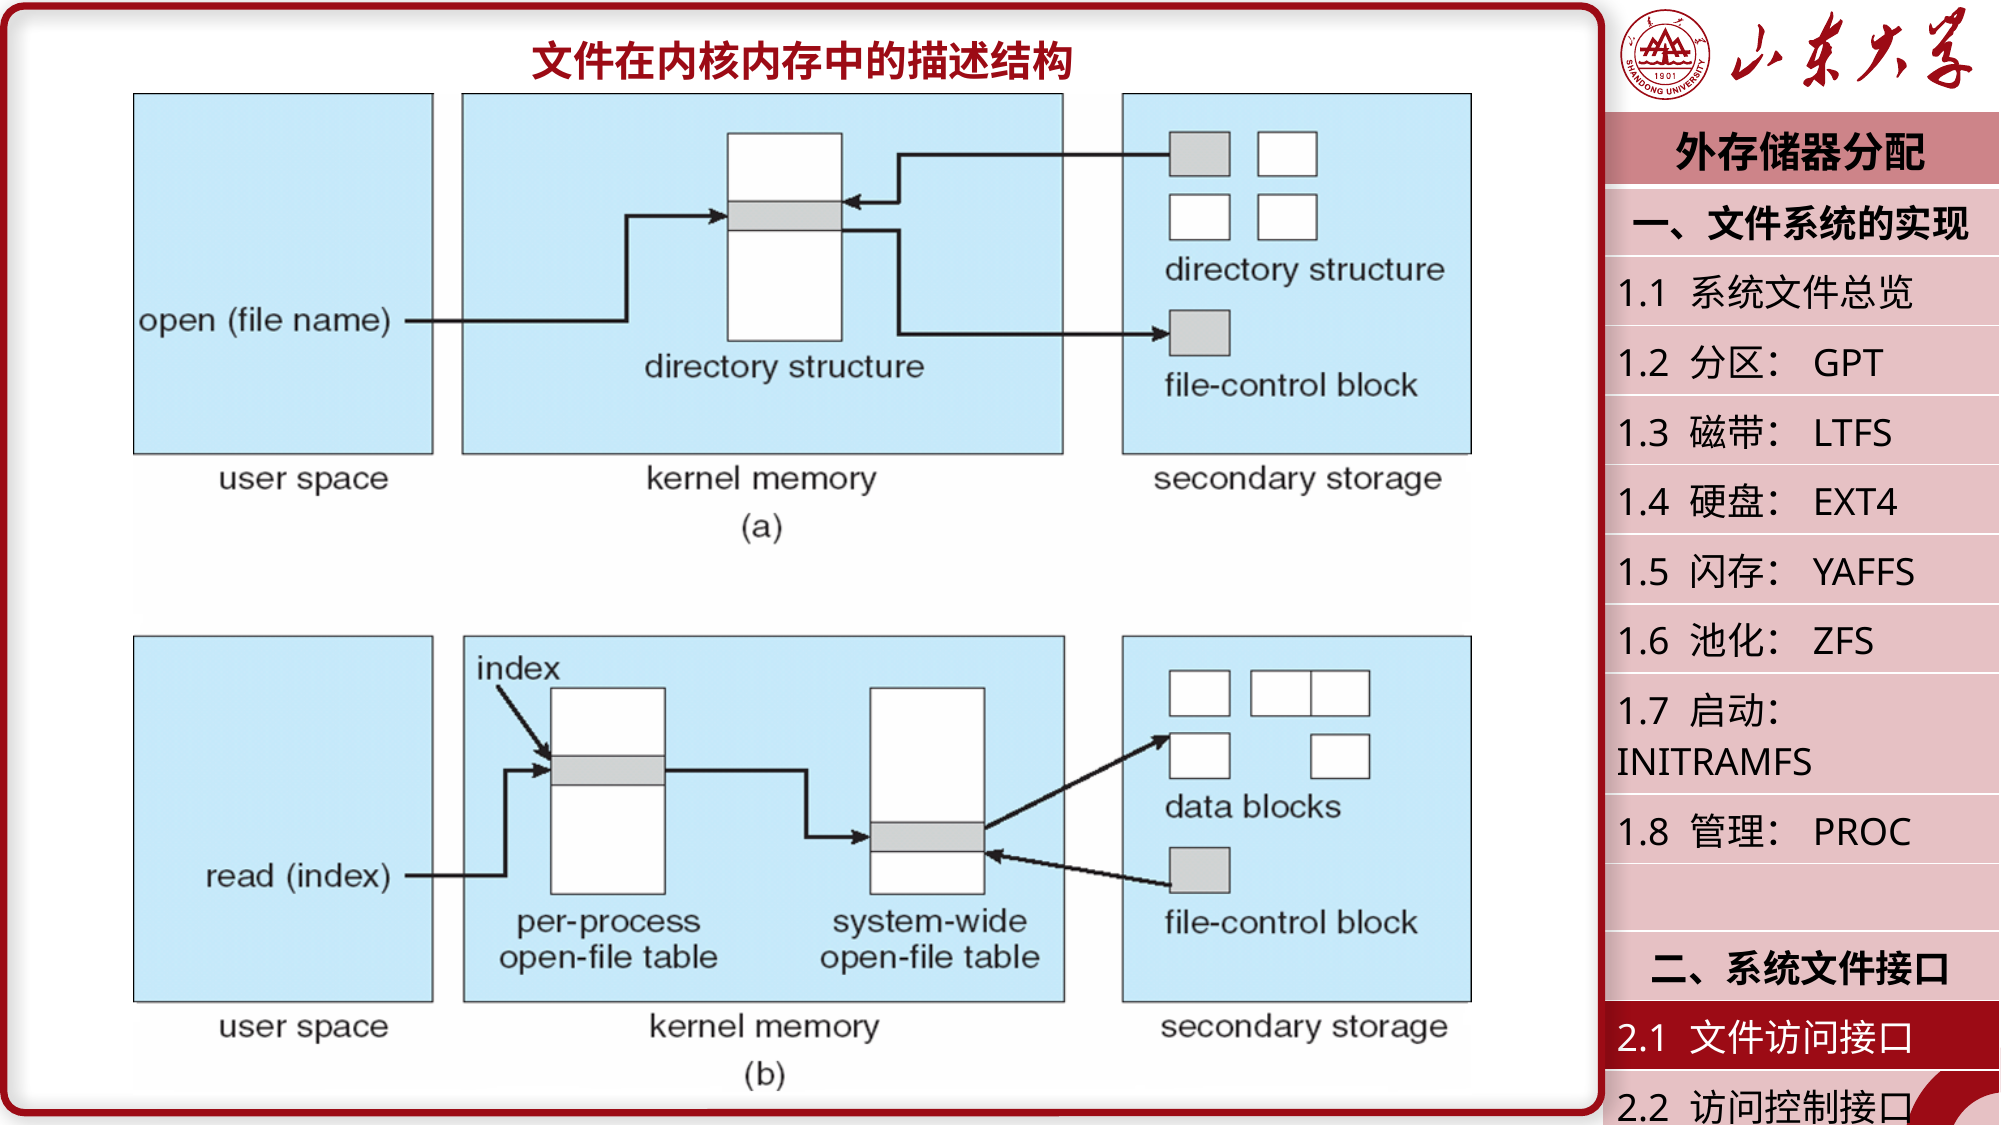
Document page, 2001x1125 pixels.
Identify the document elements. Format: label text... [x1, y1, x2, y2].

table_cell 2.2 访问控制接口 [1603, 1071, 1999, 1125]
table_cell 1.8 管理：PROC [1618, 795, 1999, 863]
table_cell 一、文件系统的实现 [1618, 189, 1999, 255]
text_box [2, 4, 1603, 1114]
table_cell 1.7 启动：INITRAMFS [1618, 674, 1999, 793]
table_header 外存储器分配 [1618, 112, 1999, 184]
table_cell 1.3 磁带：LTFS [1618, 396, 1999, 464]
table_cell 1.4 硬盘：EXT4 [1618, 465, 1999, 533]
table_cell 1.6 池化：ZFS [1618, 605, 1999, 672]
table_cell [1618, 864, 1999, 930]
picture [133, 93, 1472, 1095]
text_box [1620, 5, 1977, 100]
table_cell 2.1 文件访问接口 [1618, 1001, 1999, 1069]
text_box 文件在内核内存中的描述结构 [54, 27, 1551, 93]
table_cell 1.1 系统文件总览 [1618, 257, 1999, 325]
table_cell 1.5 闪存：YAFFS [1618, 535, 1999, 603]
table_cell 1.2 分区：GPT [1618, 326, 1999, 394]
table_cell 二、系统文件接口 [1618, 932, 1999, 1000]
